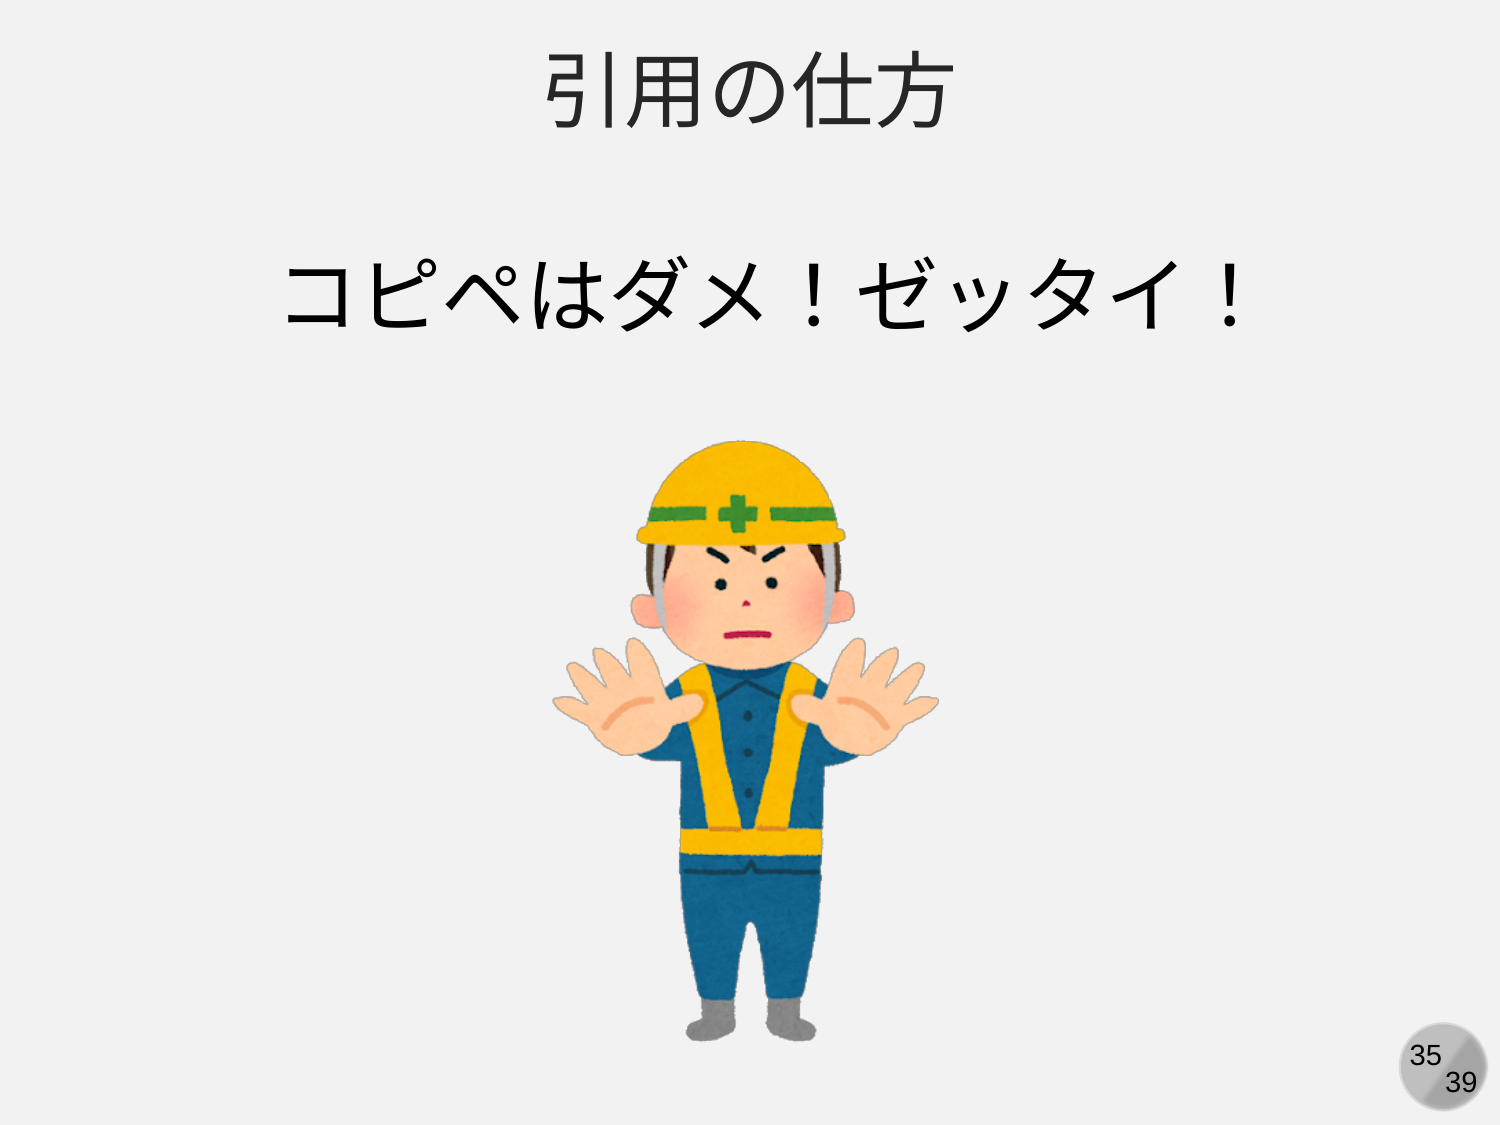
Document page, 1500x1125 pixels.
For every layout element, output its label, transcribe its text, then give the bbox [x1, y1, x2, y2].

text_box コピペはダメ！ゼッタイ！ [260, 235, 1287, 351]
picture [531, 432, 969, 1052]
list 引用の仕方 [0, 31, 1500, 155]
